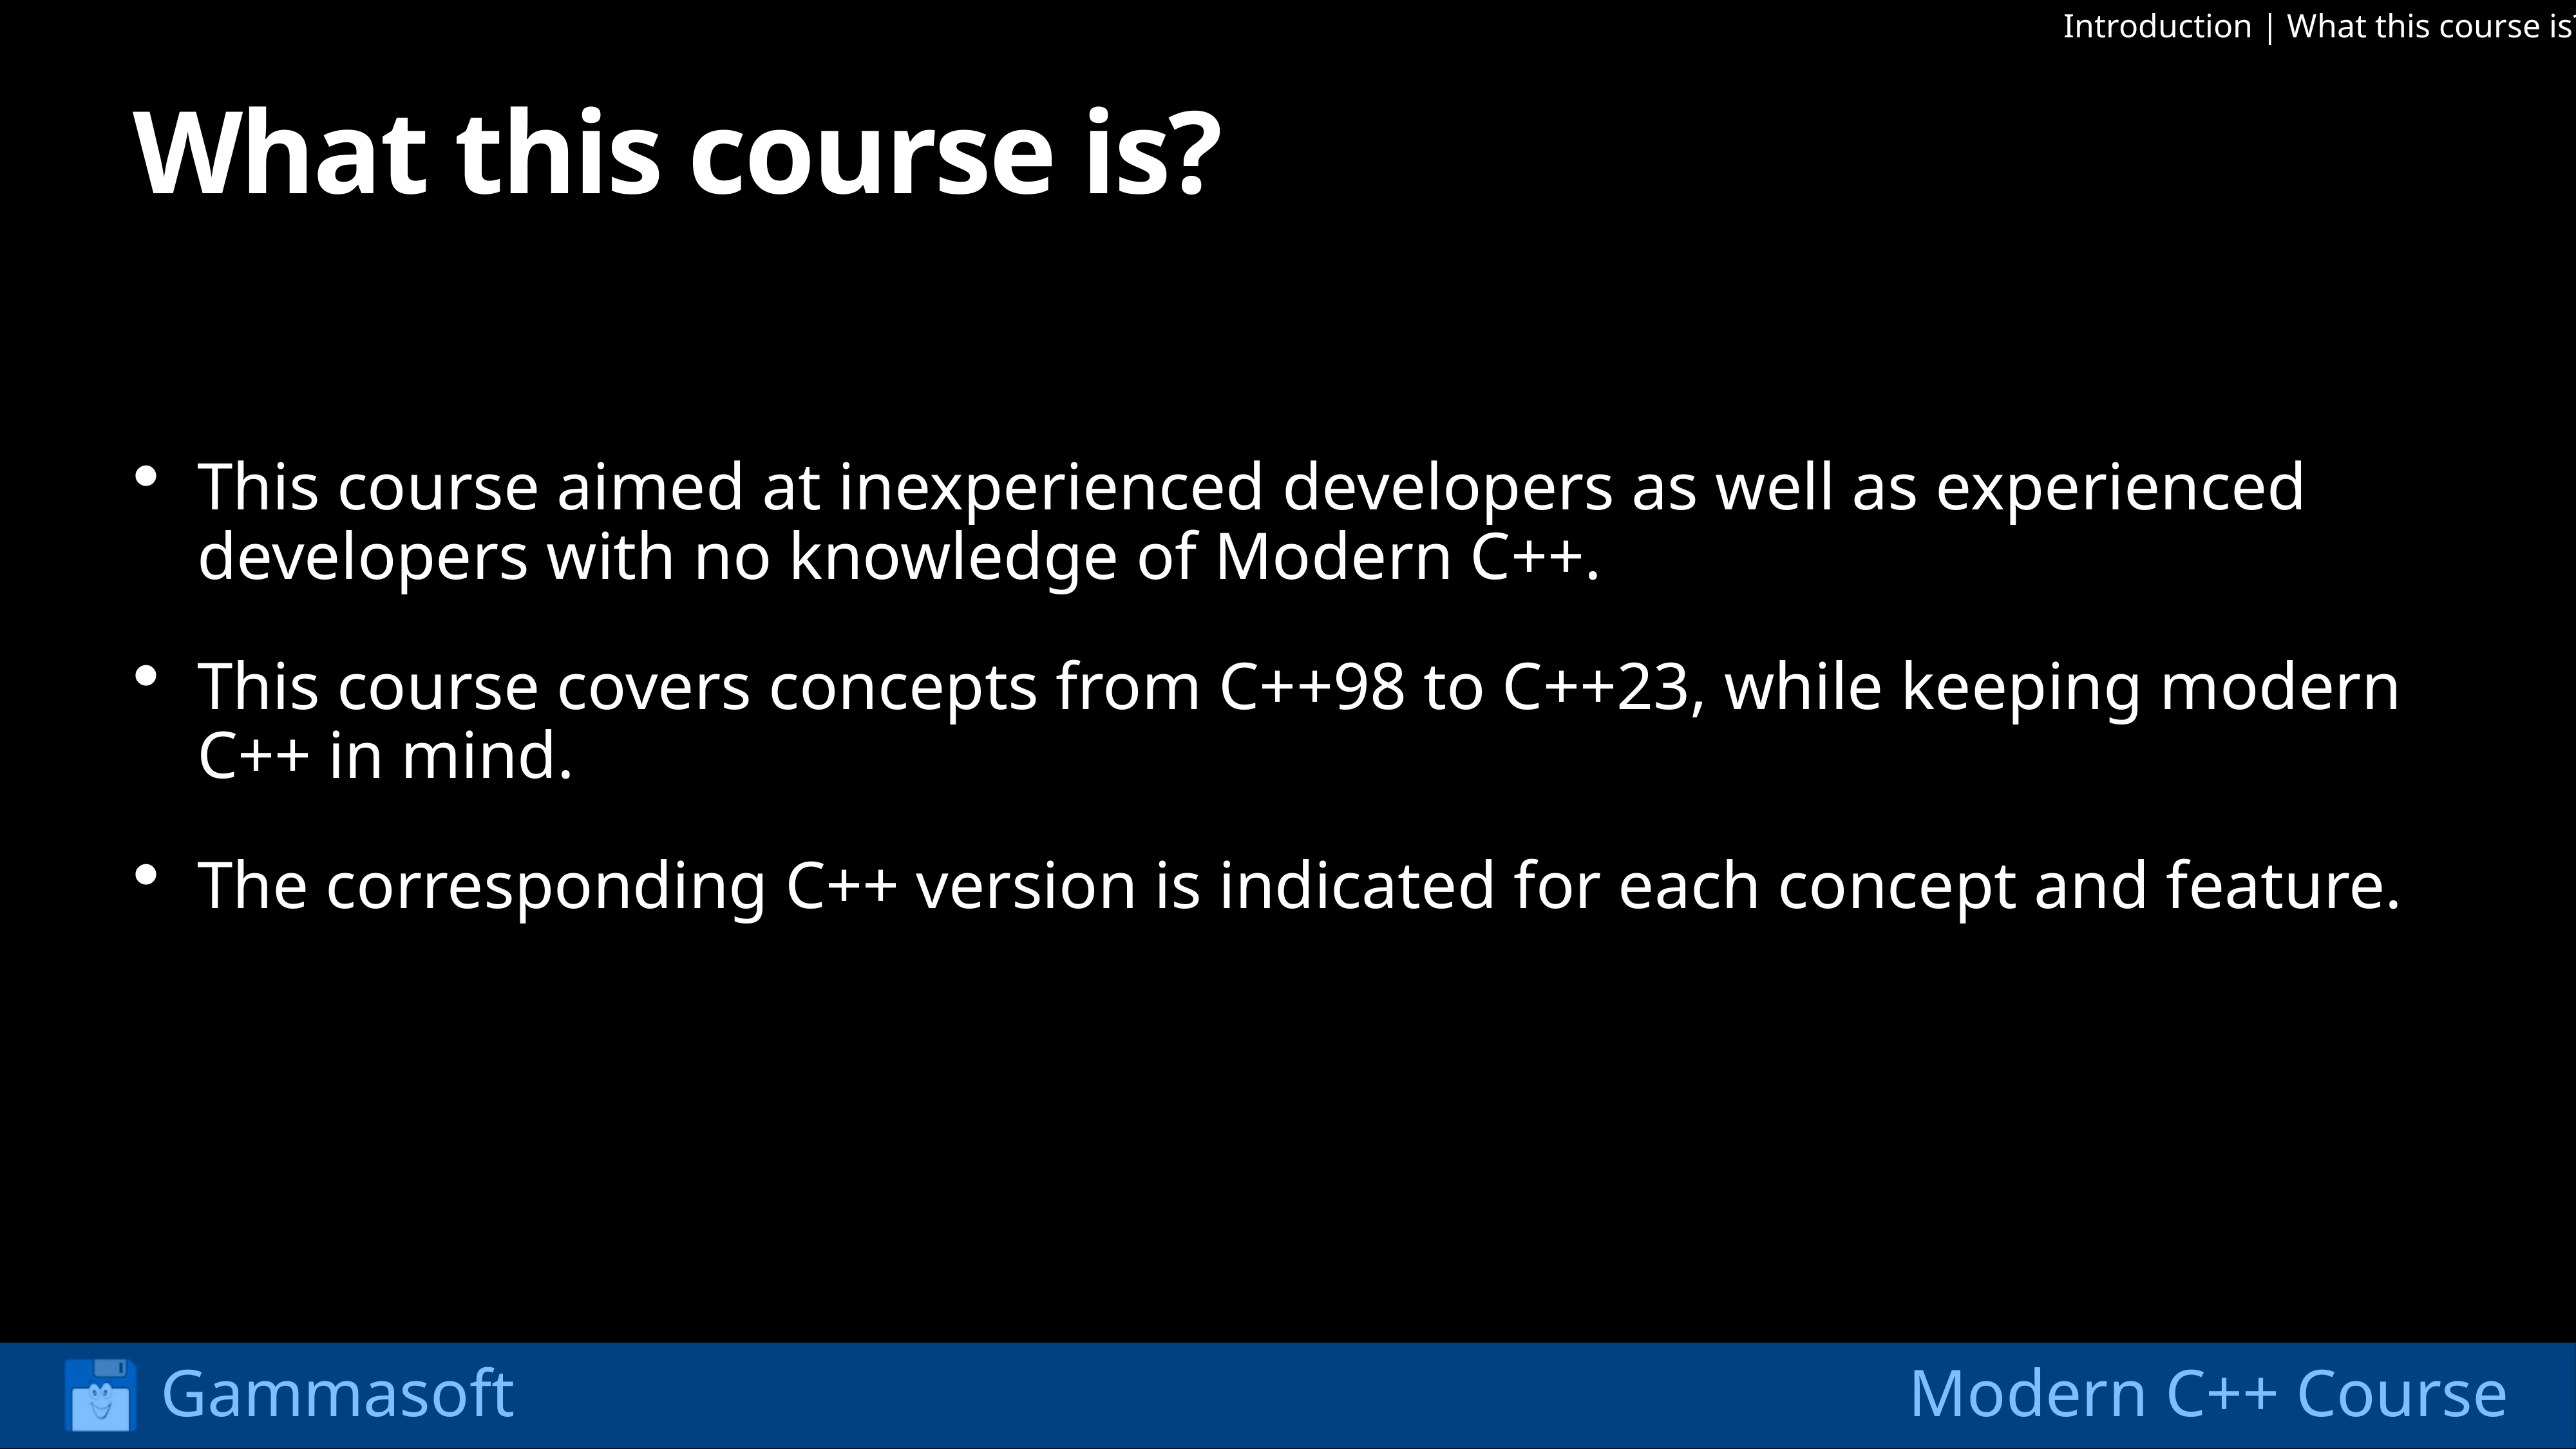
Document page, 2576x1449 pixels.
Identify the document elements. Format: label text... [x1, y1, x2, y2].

text_box Introduction | What this course is? [2058, 0, 2576, 50]
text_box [0, 1342, 2576, 1449]
list This course aimed at inexperienced developers as well as experienced developers with no knowledge of Modern C++. This course covers concepts from C++98 to C++23, while keeping modern C++ in mind. The corresponding C++ version is indicated for each concept and feature. [127, 448, 2449, 1321]
title What this course is? [127, 100, 1235, 253]
